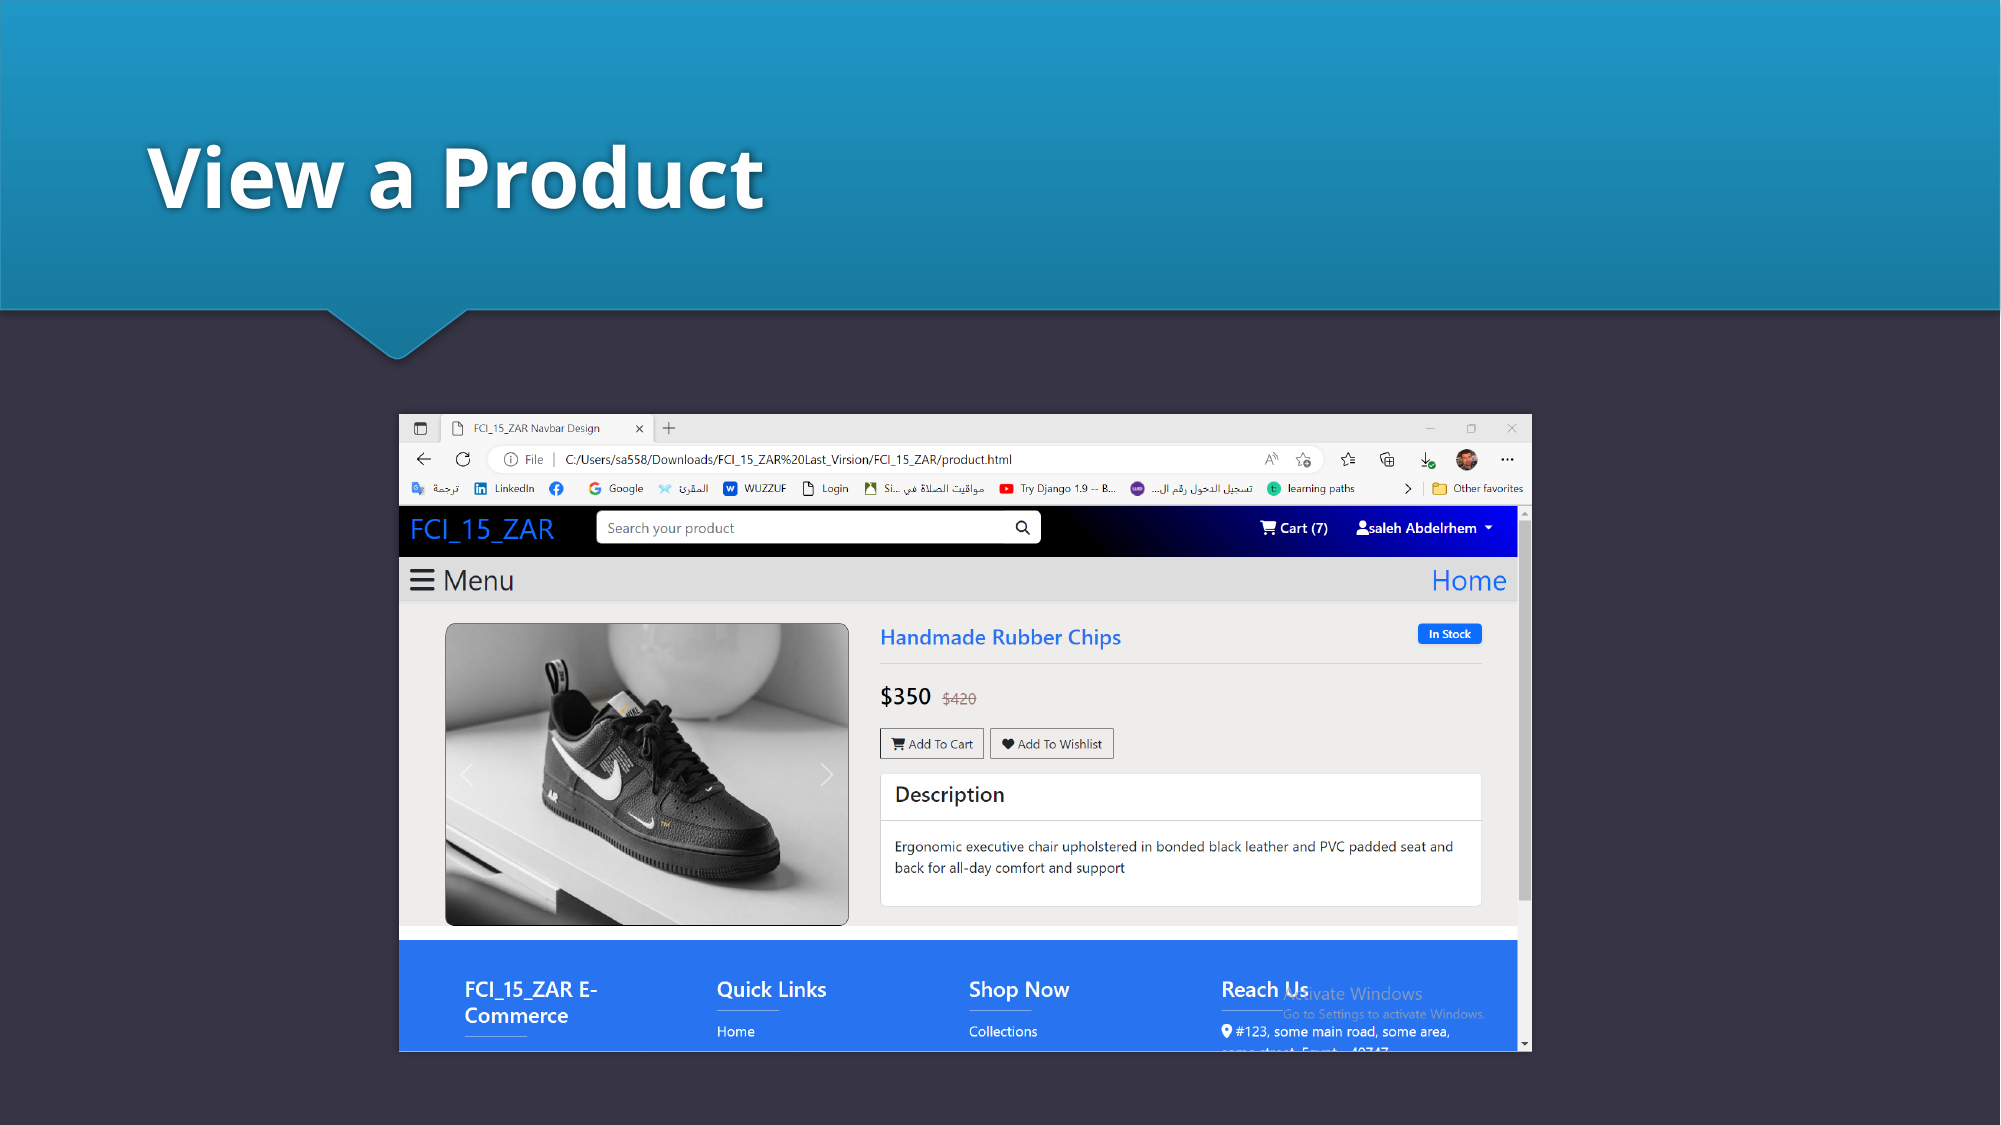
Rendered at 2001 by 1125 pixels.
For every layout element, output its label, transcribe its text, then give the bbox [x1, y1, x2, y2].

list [399, 414, 1533, 1052]
title View a Product [132, 73, 1868, 233]
